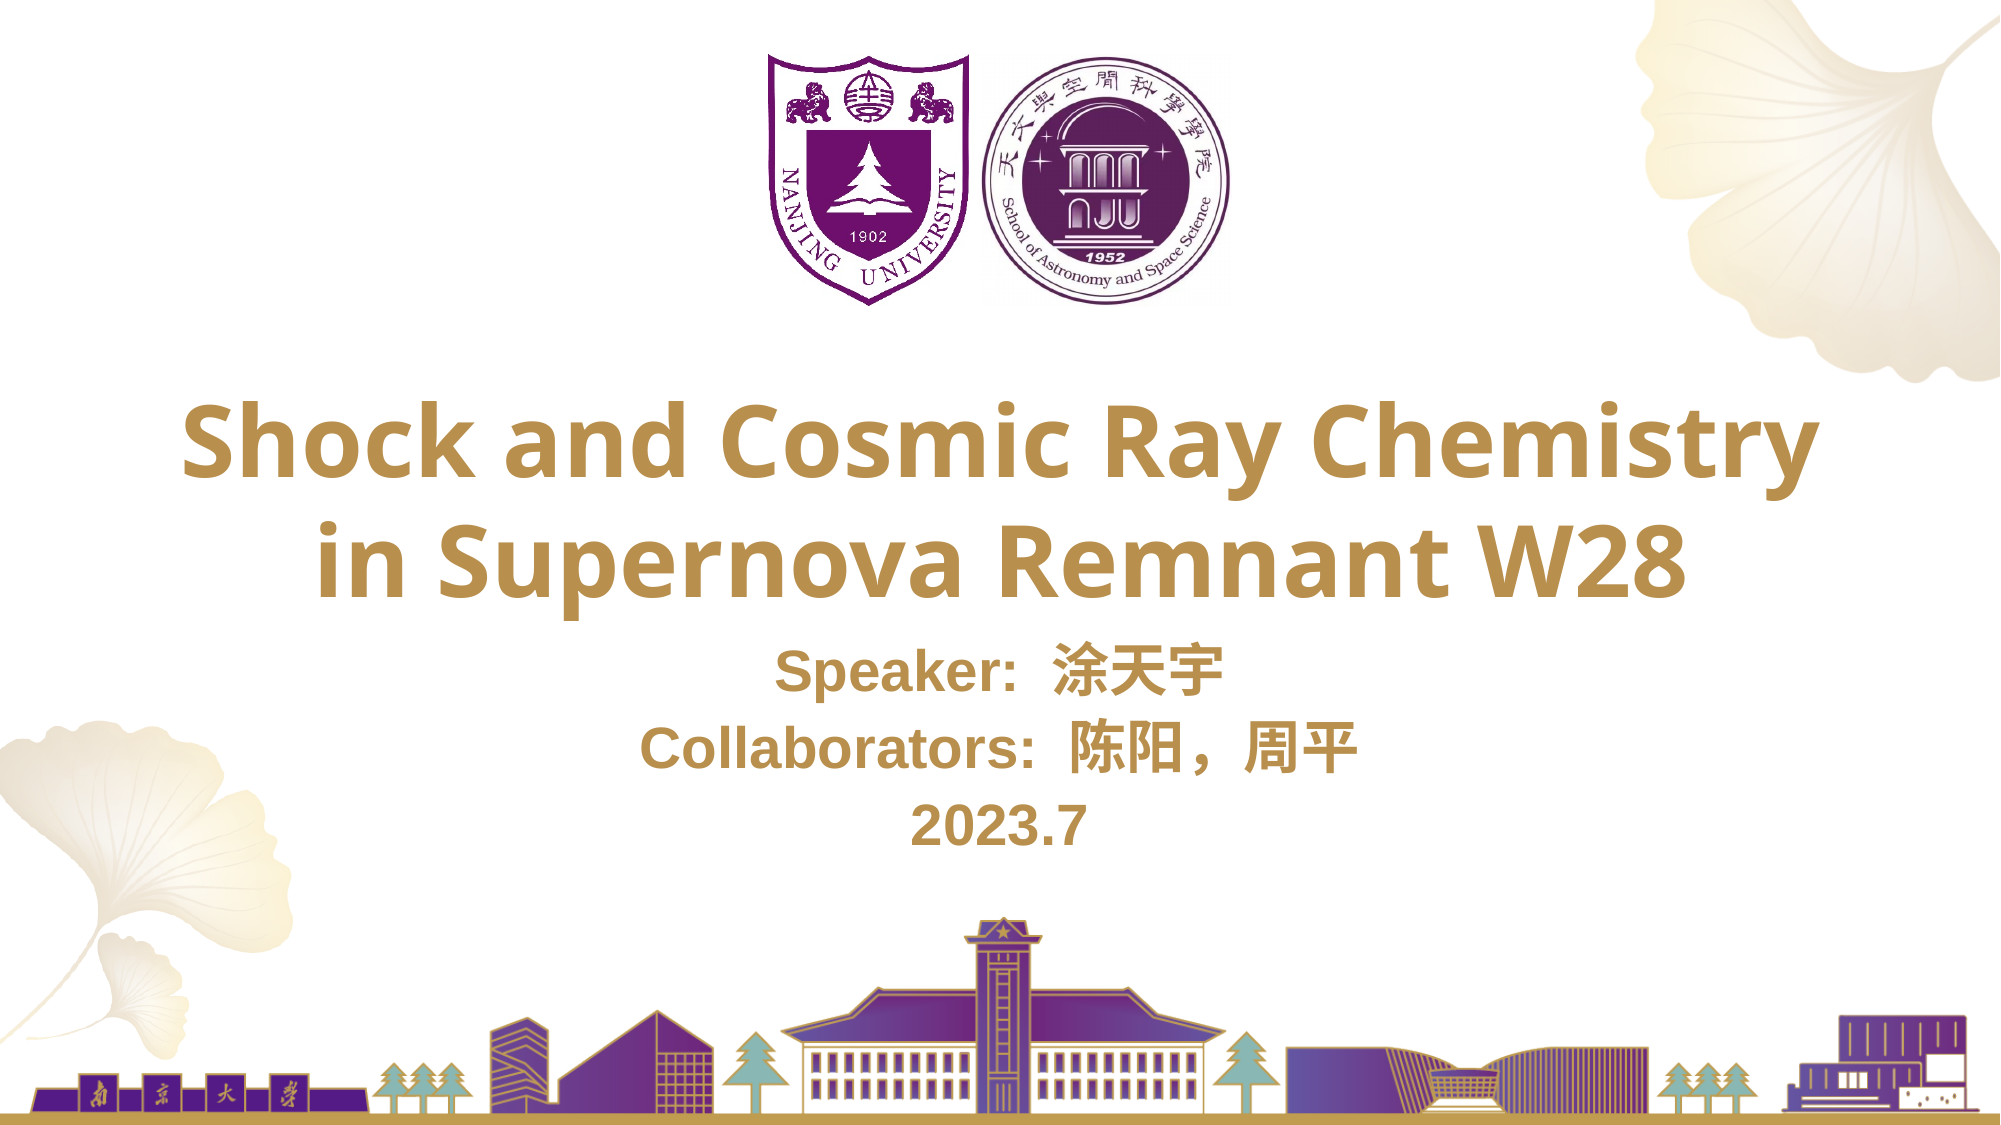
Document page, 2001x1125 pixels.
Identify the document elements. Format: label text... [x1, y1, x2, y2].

text_box Shock and Cosmic Ray Chemistry in Supernova Remnant W28 [165, 370, 1838, 626]
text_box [768, 54, 1232, 306]
picture [1557, 0, 2000, 463]
picture [0, 618, 2000, 1125]
text_box Speaker: 涂天宇 Collaborators: 陈阳，周平 2023.7 [613, 618, 1387, 818]
